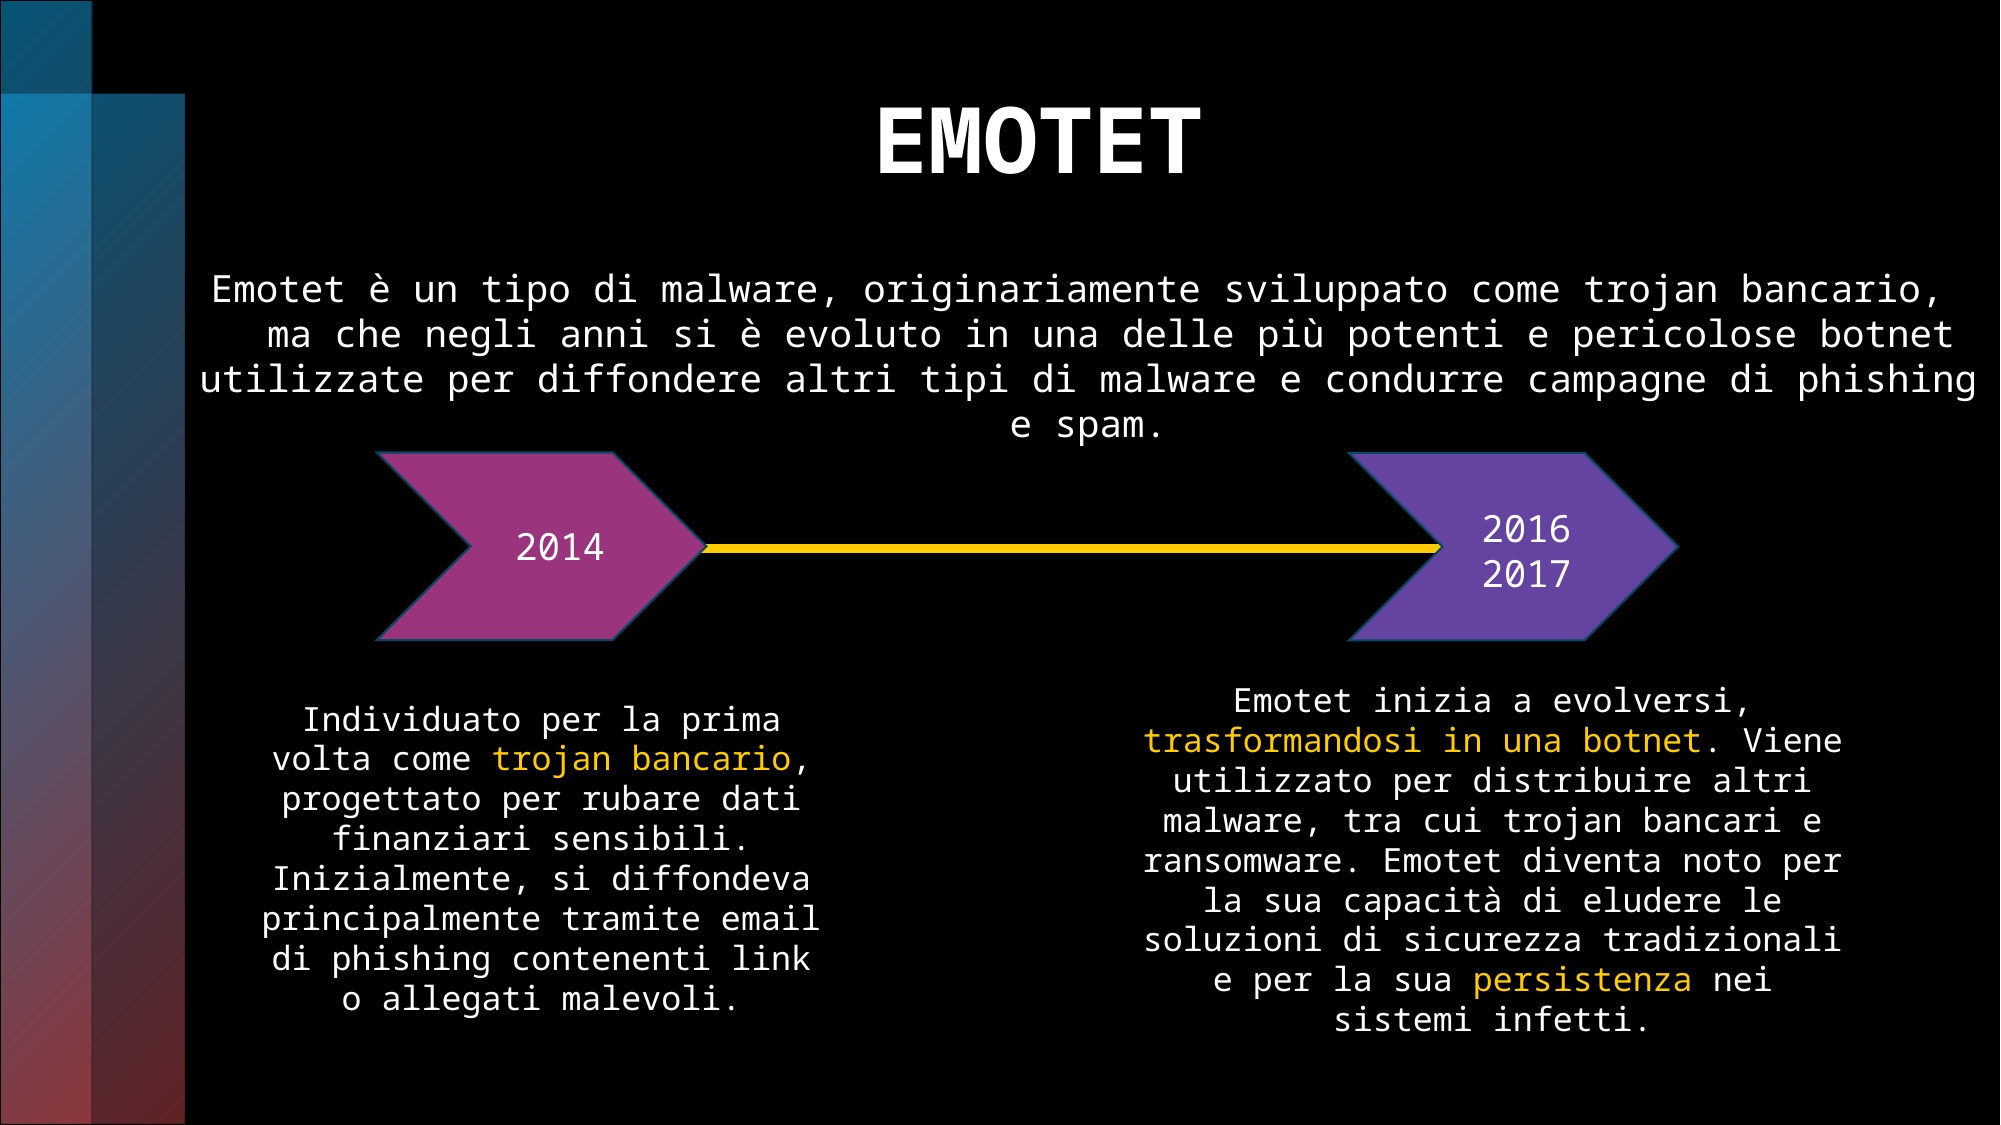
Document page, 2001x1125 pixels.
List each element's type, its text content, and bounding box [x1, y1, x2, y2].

text_box [374, 451, 708, 642]
text_box Emotet inizia a evolversi, trasformandosi in una botnet. Viene utilizzato per distribuire altri malware, tra cui trojan bancari e ransomware. Emotet diventa noto per la sua capacità di eludere le soluzioni di sicurezza tradizionali e per la sua persistenza nei sistemi infetti. [1125, 671, 1861, 1046]
text_box 2016 2017 [1466, 498, 1590, 603]
title EMOTET [260, 74, 1817, 257]
text_box Emotet è un tipo di malware, originariamente sviluppato come trojan bancario, ma che negli anni si è evoluto in una delle più potenti e pericolose botnet utilizzate per diffondere altri tipi di malware e condurre campagne di phishing e spam. [183, 257, 1994, 452]
text_box Individuato per la prima volta come trojan bancario, progettato per rubare dati finanziari sensibili. Inizialmente, si diffondeva principalmente tramite email di phishing contenenti link o allegati malevoli. [246, 690, 838, 1025]
text_box [1346, 452, 1680, 642]
text_box 2014 [500, 515, 635, 576]
